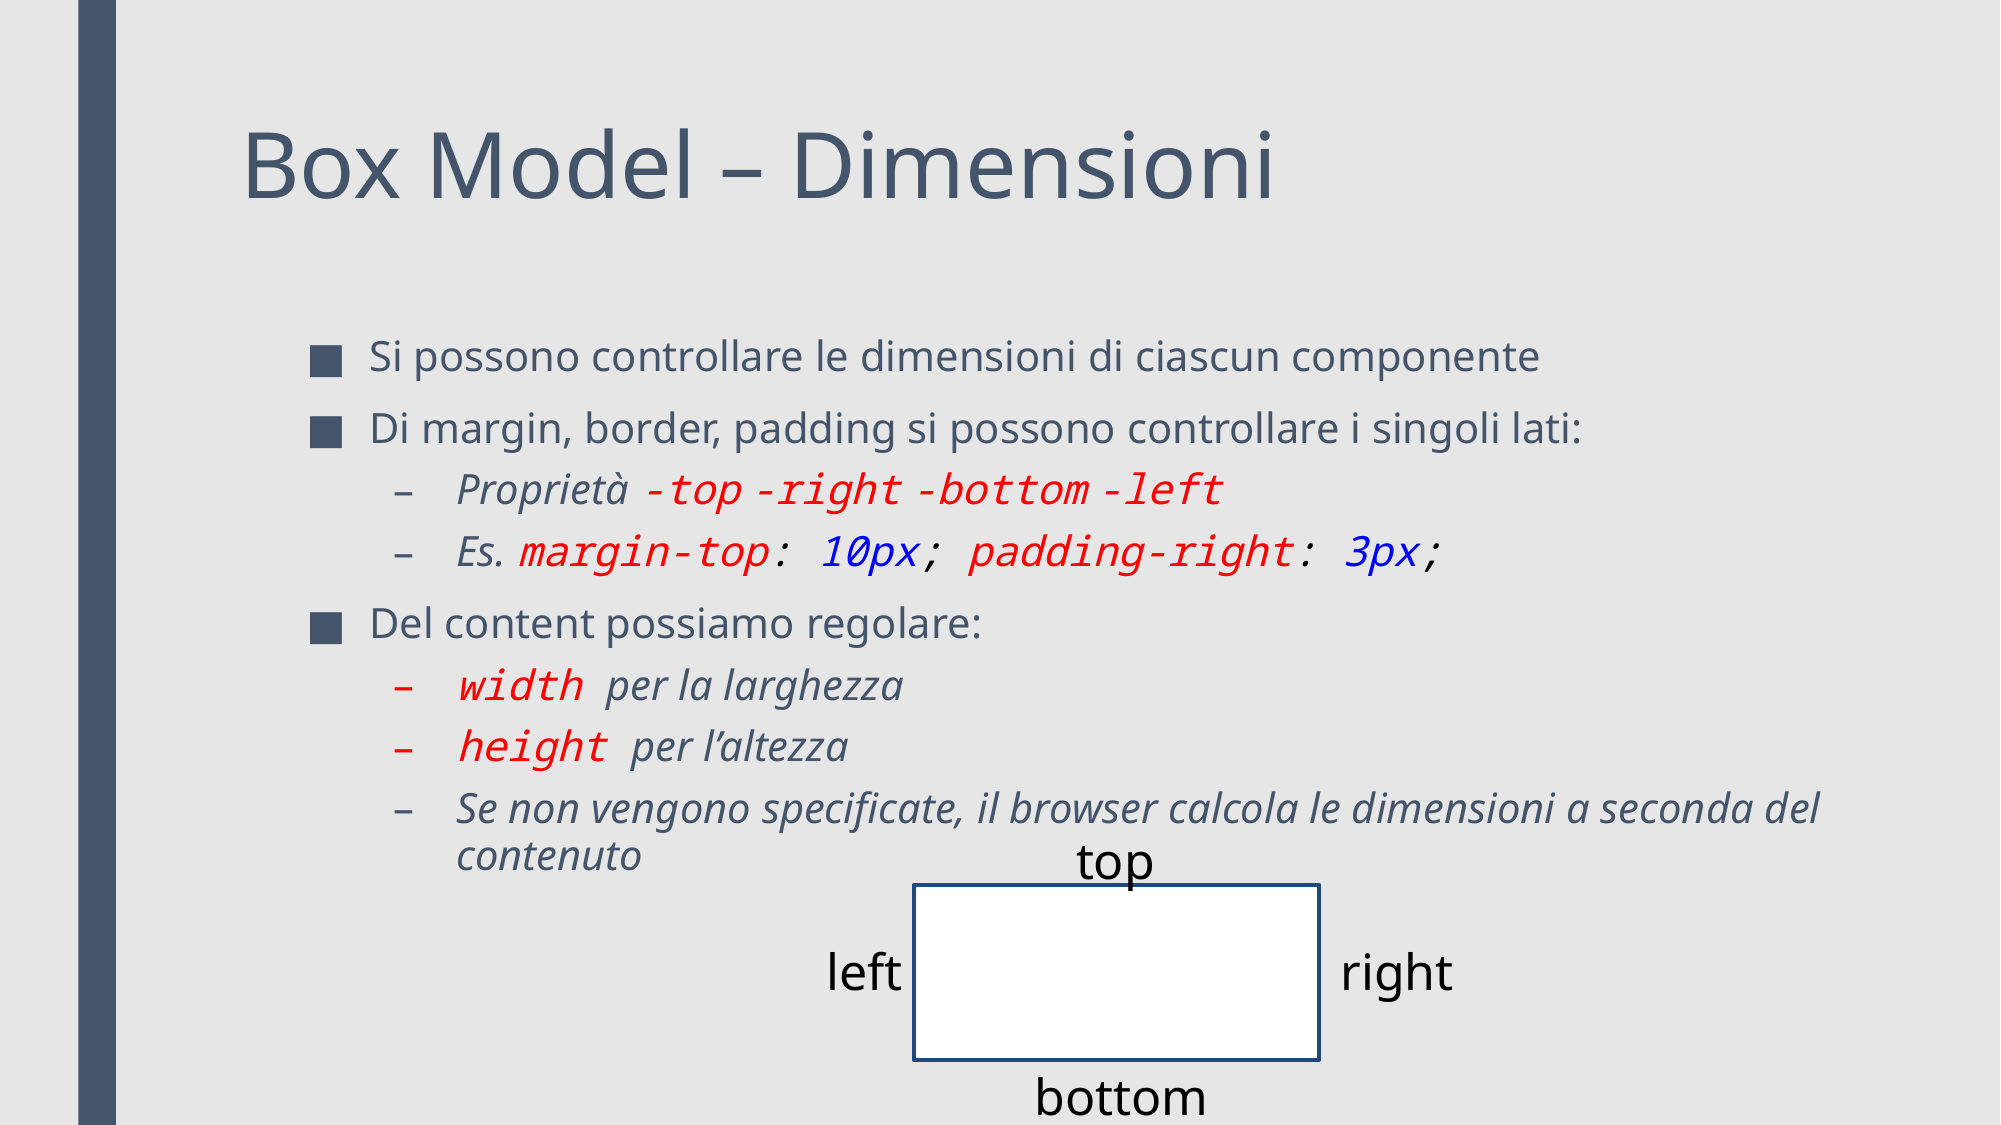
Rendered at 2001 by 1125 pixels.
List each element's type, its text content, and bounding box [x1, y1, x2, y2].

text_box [815, 822, 1461, 1125]
title Box Model – Dimensioni [225, 112, 1800, 357]
list Si possono controllare le dimensioni di ciascun componente Di margin, border, padding si possono controllare i singoli lati: Proprietà -top -right -bottom -left Es. margin-top: 10px; padding-right: 3px; Del content possiamo regolare: width per la larghezza height per l’altezza Se non vengono specificate, il browser calcola le dimensioni a seconda del contenuto [291, 326, 1945, 810]
